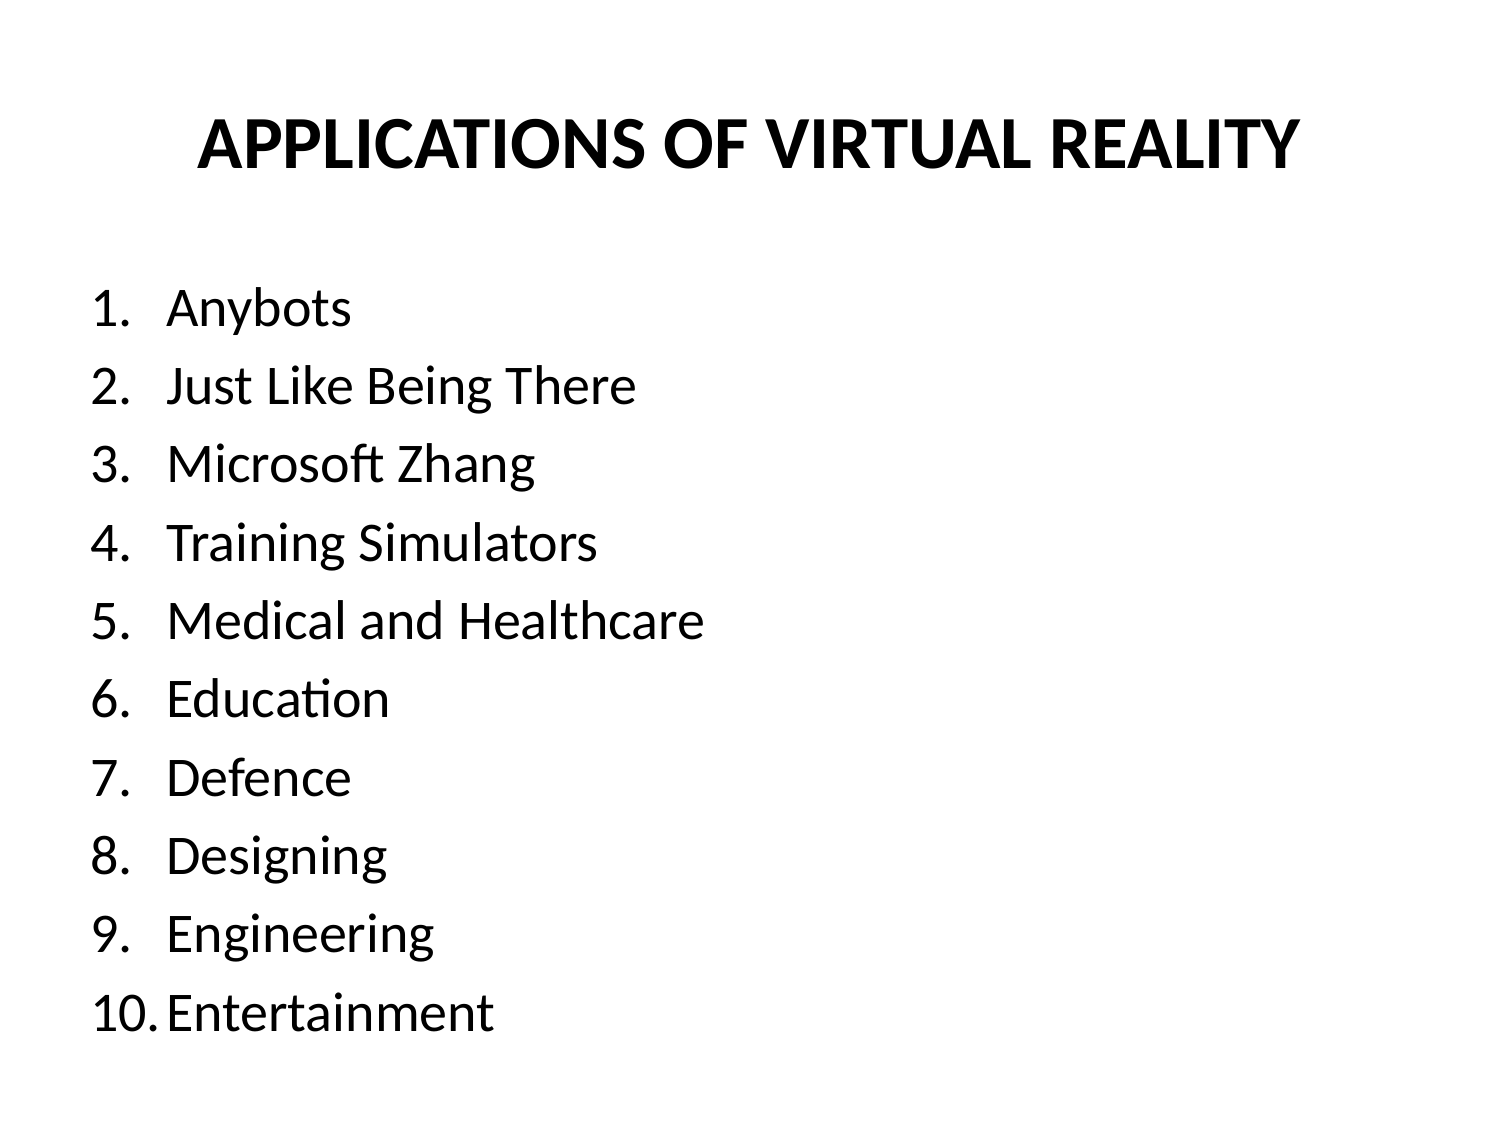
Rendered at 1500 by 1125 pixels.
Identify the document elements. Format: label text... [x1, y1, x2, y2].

list Anybots Just Like Being There Microsoft Zhang Training Simulators Medical and Healthcare Education Defence Designing Engineering Entertainment [75, 262, 1459, 1059]
title APPLICATIONS OF VIRTUAL REALITY [75, 45, 1425, 233]
